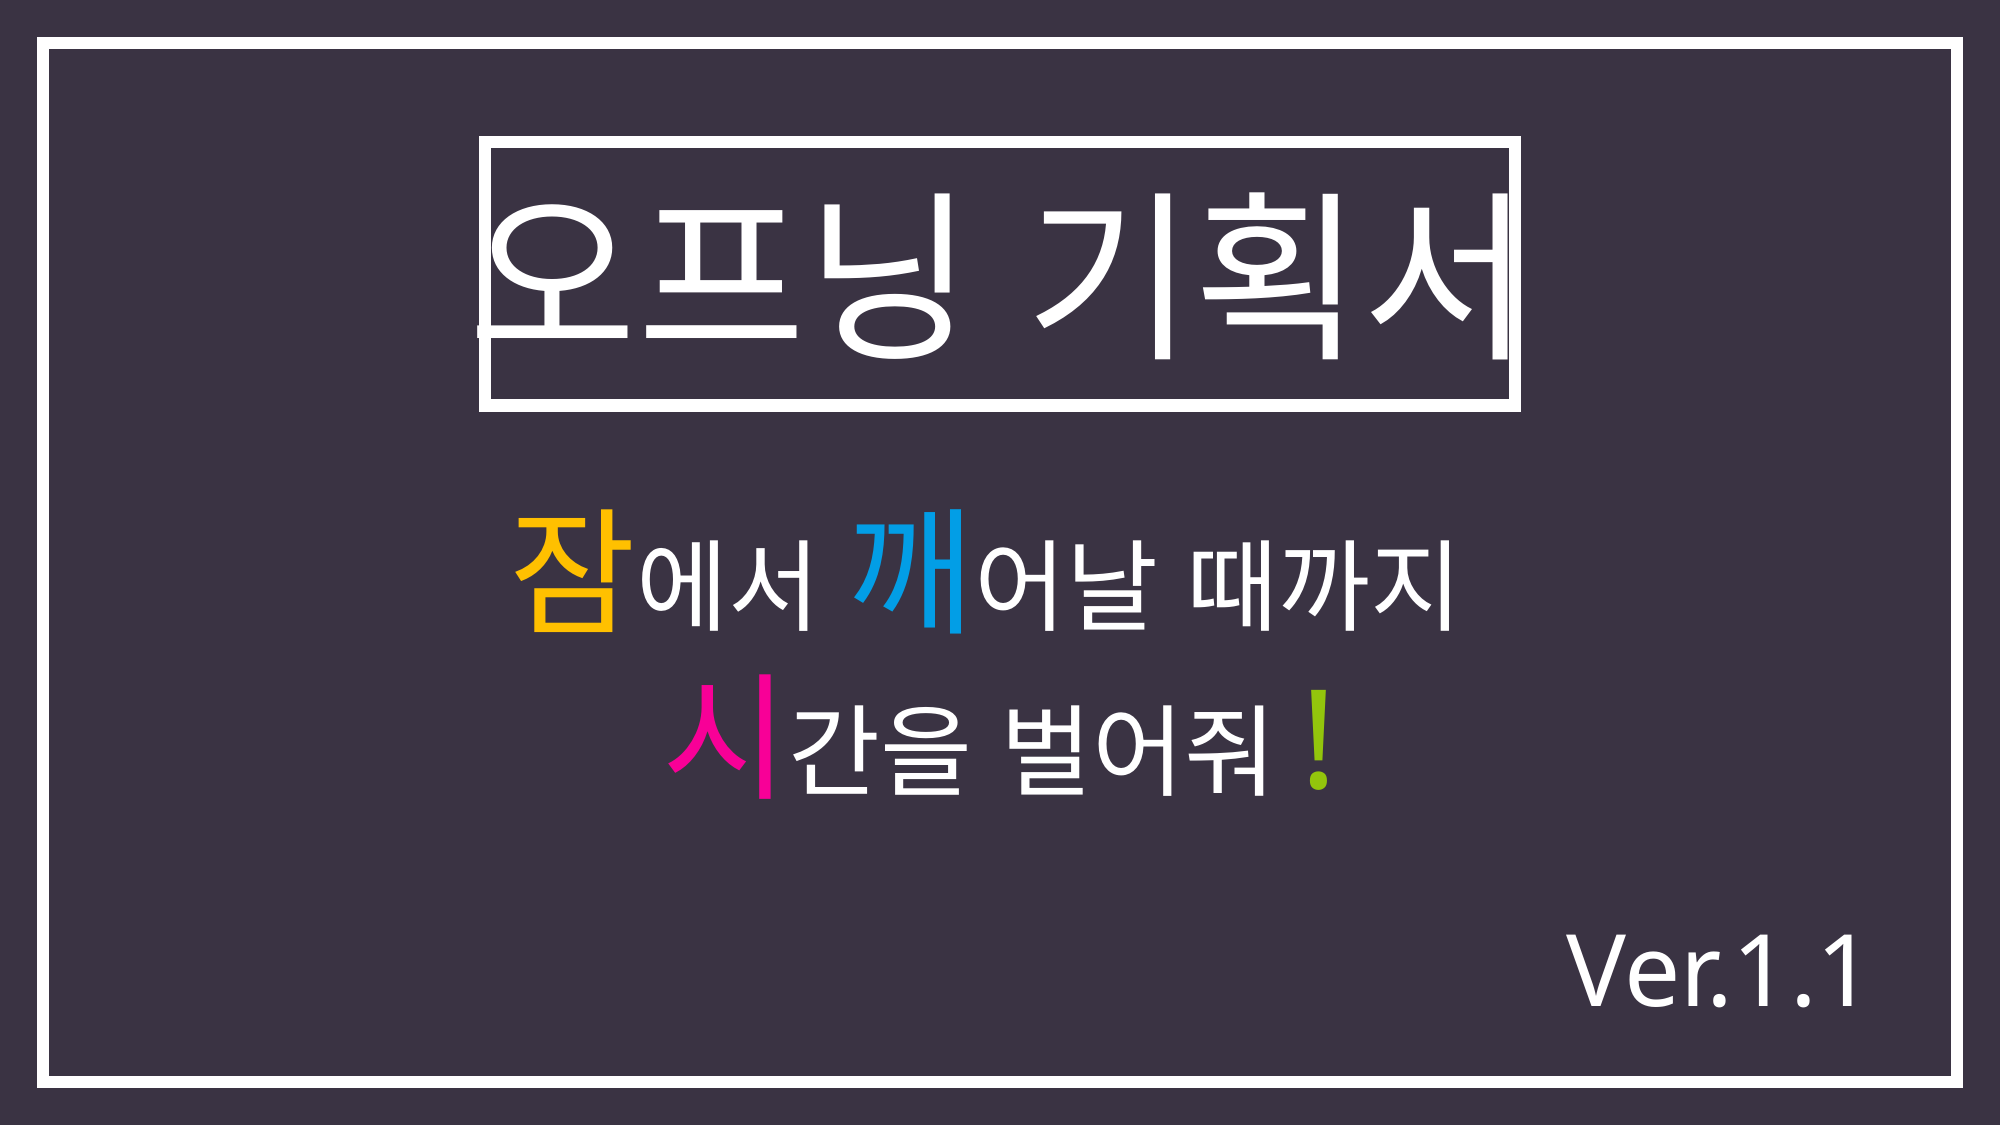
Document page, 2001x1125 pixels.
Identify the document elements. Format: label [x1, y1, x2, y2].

text_box [0, 0, 2000, 1125]
text_box [42, 42, 1958, 1083]
text_box [484, 141, 1515, 406]
